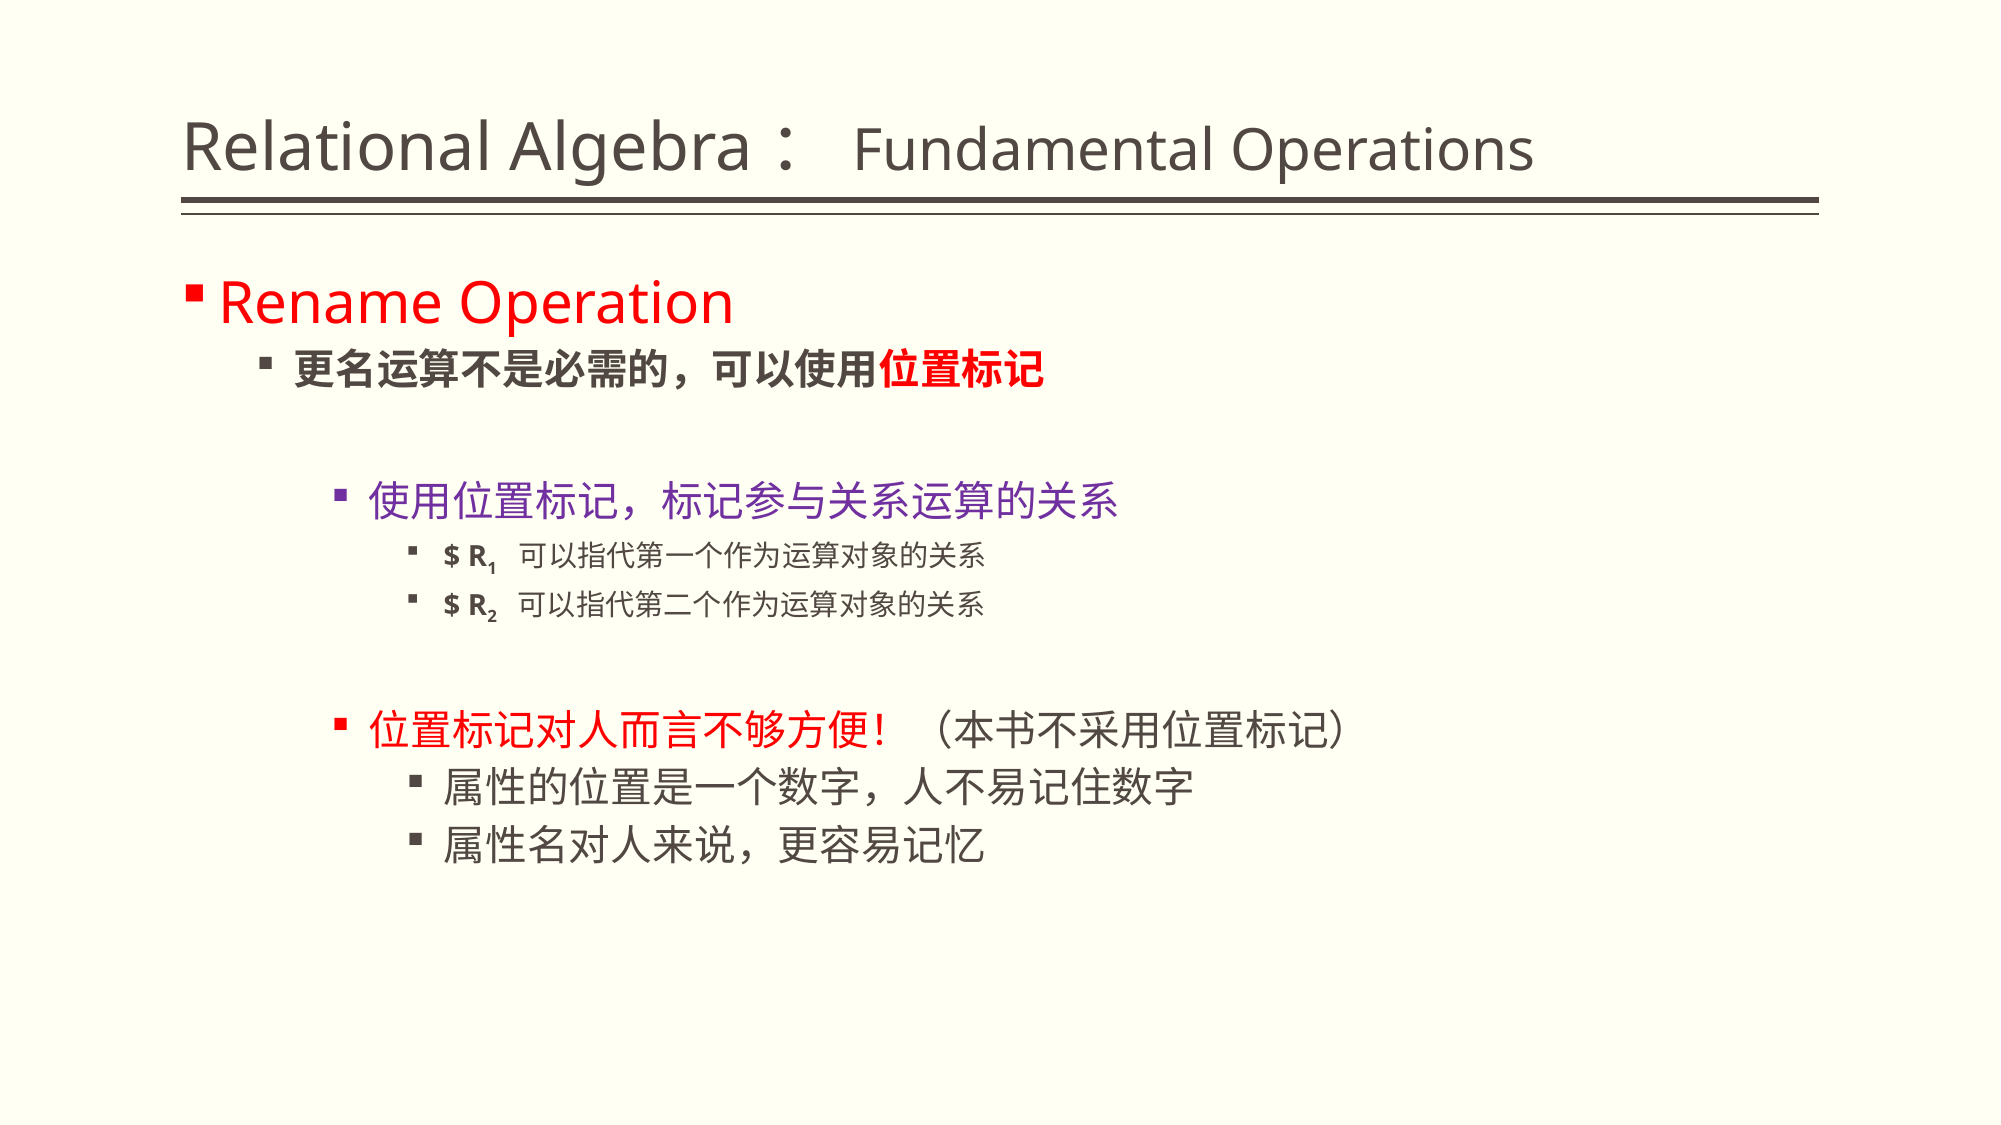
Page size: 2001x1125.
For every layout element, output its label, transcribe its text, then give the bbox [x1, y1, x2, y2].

title Relational Algebra：Fundamental Operations [181, 12, 1819, 193]
list Rename Operation 更名运算不是必需的，可以使用位置标记 使用位置标记，标记参与关系运算的关系 $ R1 可以指代第一个作为运算对象的关系 $ R2 可以指代第二个作为运算对象的关系 位置标记对人而言不够方便！（本书不采用位置标记） 属性的位置是一个数字，人不易记住数字 属性名对人来说，更容易记忆 [181, 265, 1682, 1065]
